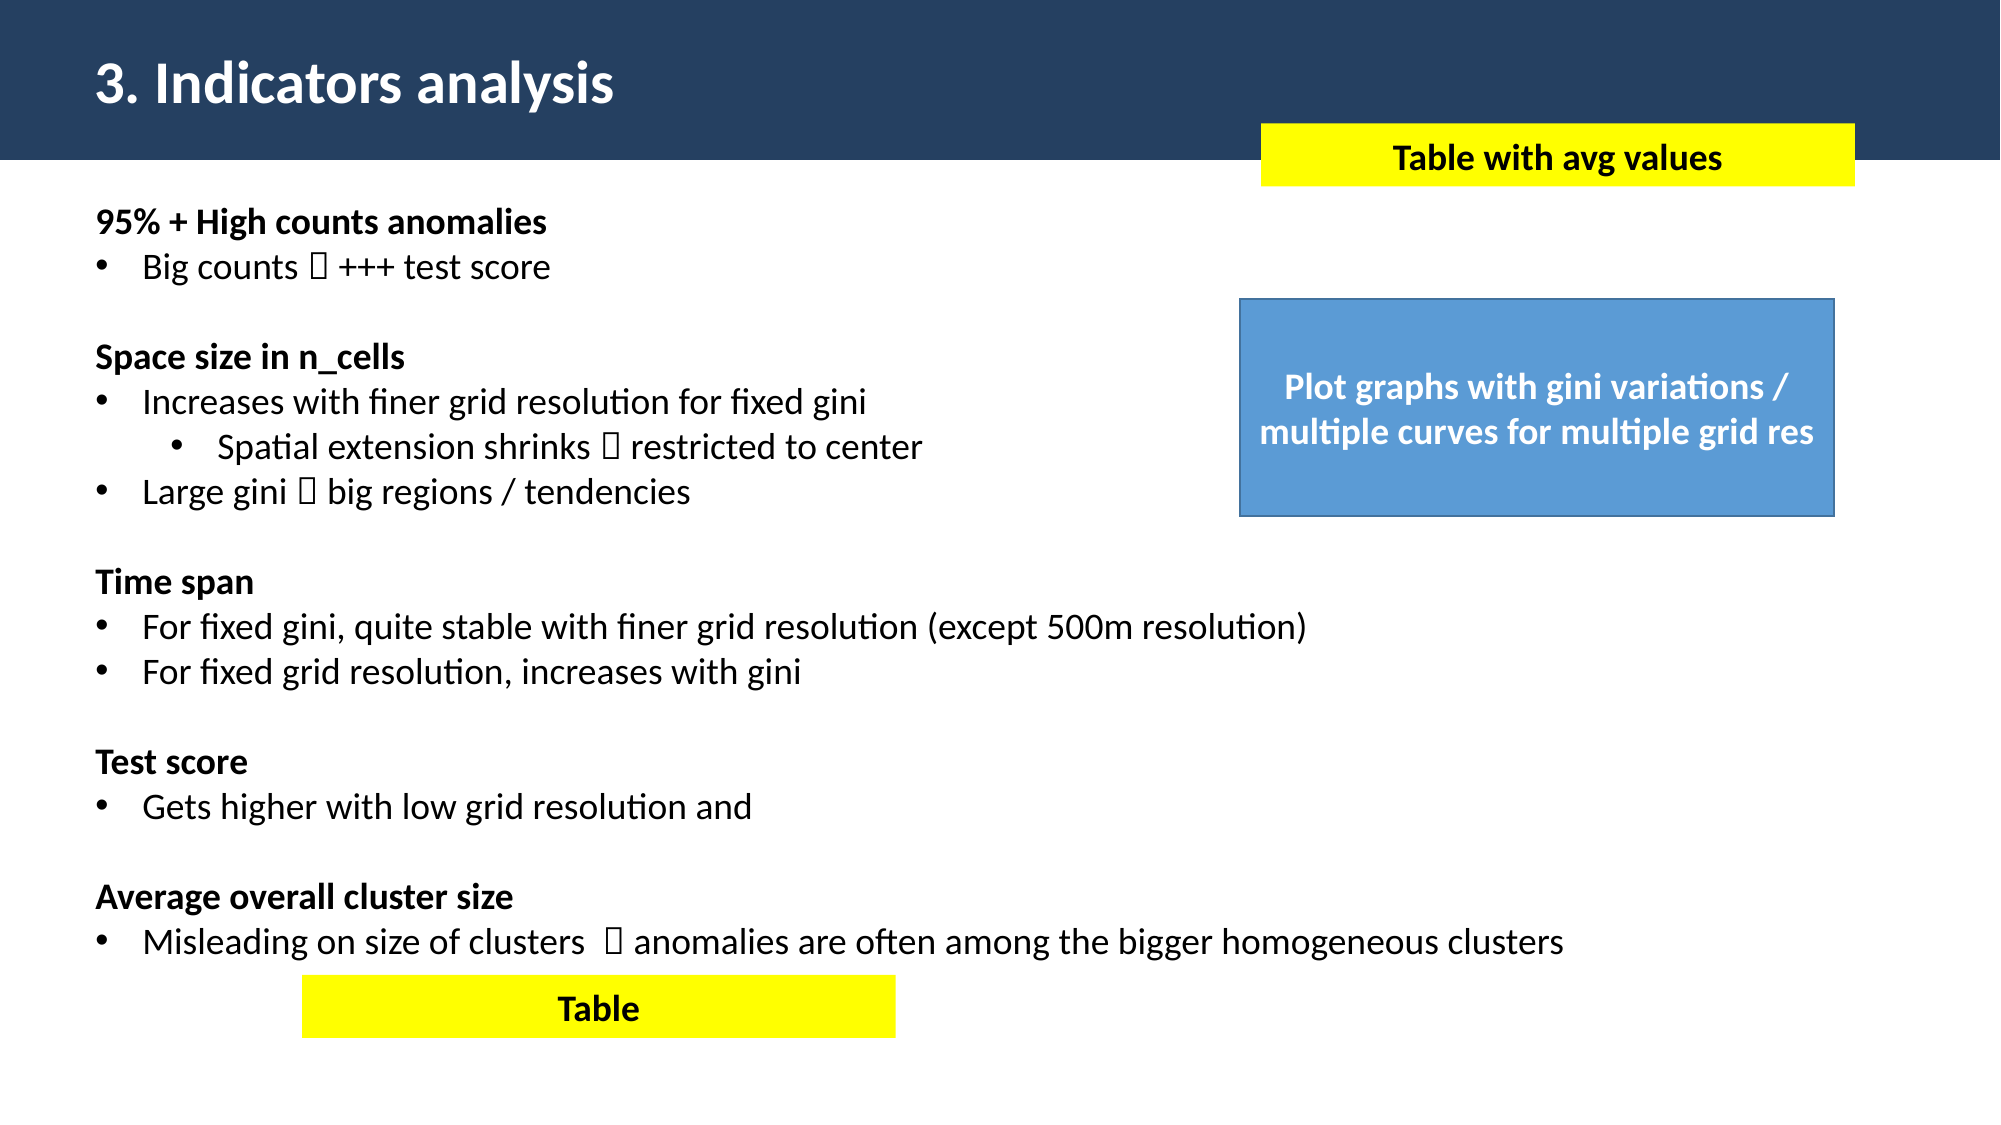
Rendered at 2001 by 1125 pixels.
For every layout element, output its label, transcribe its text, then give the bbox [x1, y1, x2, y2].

text_box Table [301, 974, 897, 1039]
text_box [0, 0, 2000, 160]
text_box Table with avg values [1260, 160, 1856, 187]
text_box 95% + High counts anomalies Big counts  +++ test score Space size in n_cells Increases with finer grid resolution for fixed gini Spatial extension shrinks  restricted to center Large gini  big regions / tendencies Time span For fixed gini, quite stable with finer grid resolution (except 500m resolution) For fixed grid resolution, increases with gini Test score Gets higher with low grid resolution and Average overall cluster size Misleading on size of clusters  anomalies are often among the bigger homogeneous clusters [80, 189, 1921, 969]
text_box Plot graphs with gini variations / multiple curves for multiple grid res [1239, 298, 1835, 517]
